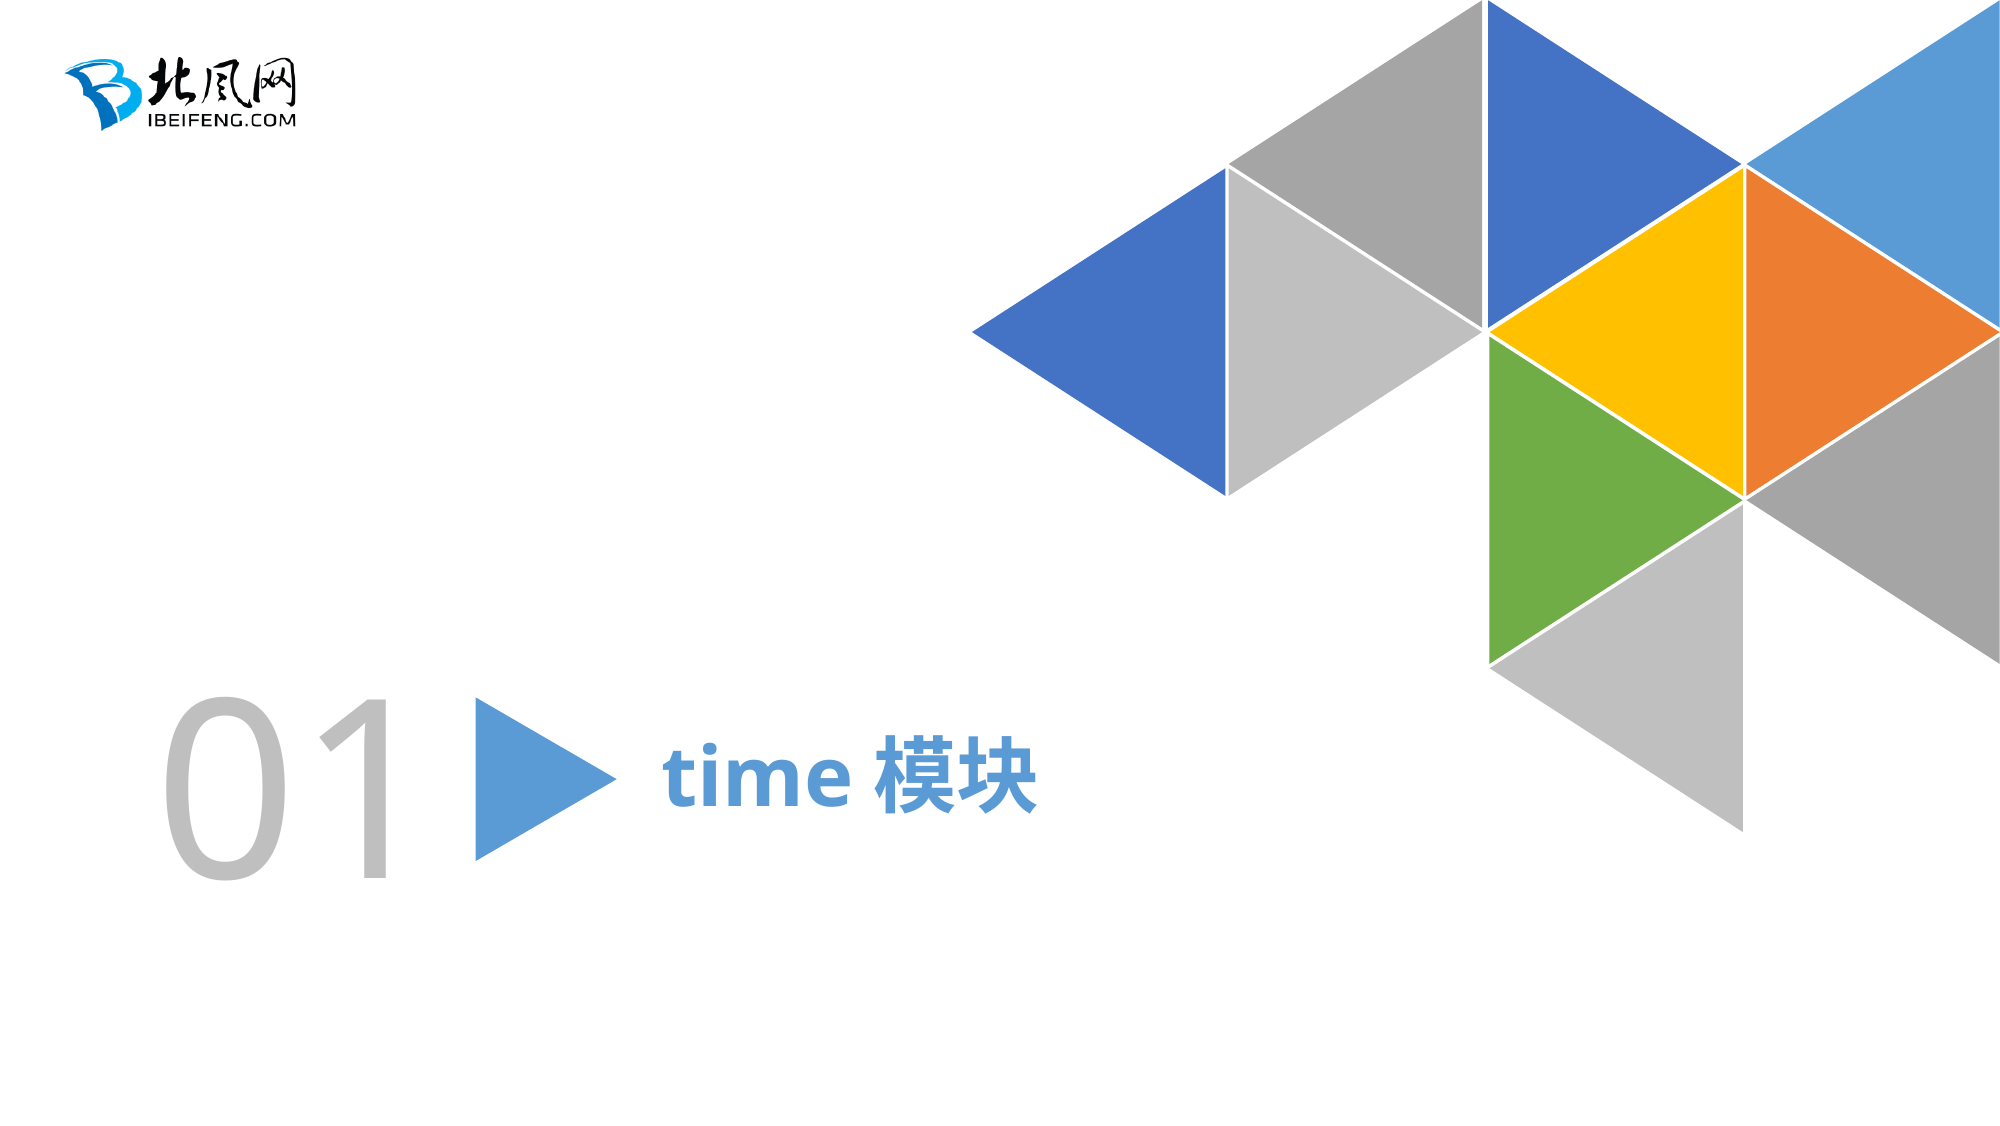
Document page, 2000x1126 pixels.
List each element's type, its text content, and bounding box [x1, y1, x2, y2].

text_box [474, 695, 619, 863]
picture [55, 48, 305, 133]
text_box 01 [72, 620, 523, 936]
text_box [971, 0, 2000, 833]
text_box time模块 [646, 715, 971, 831]
